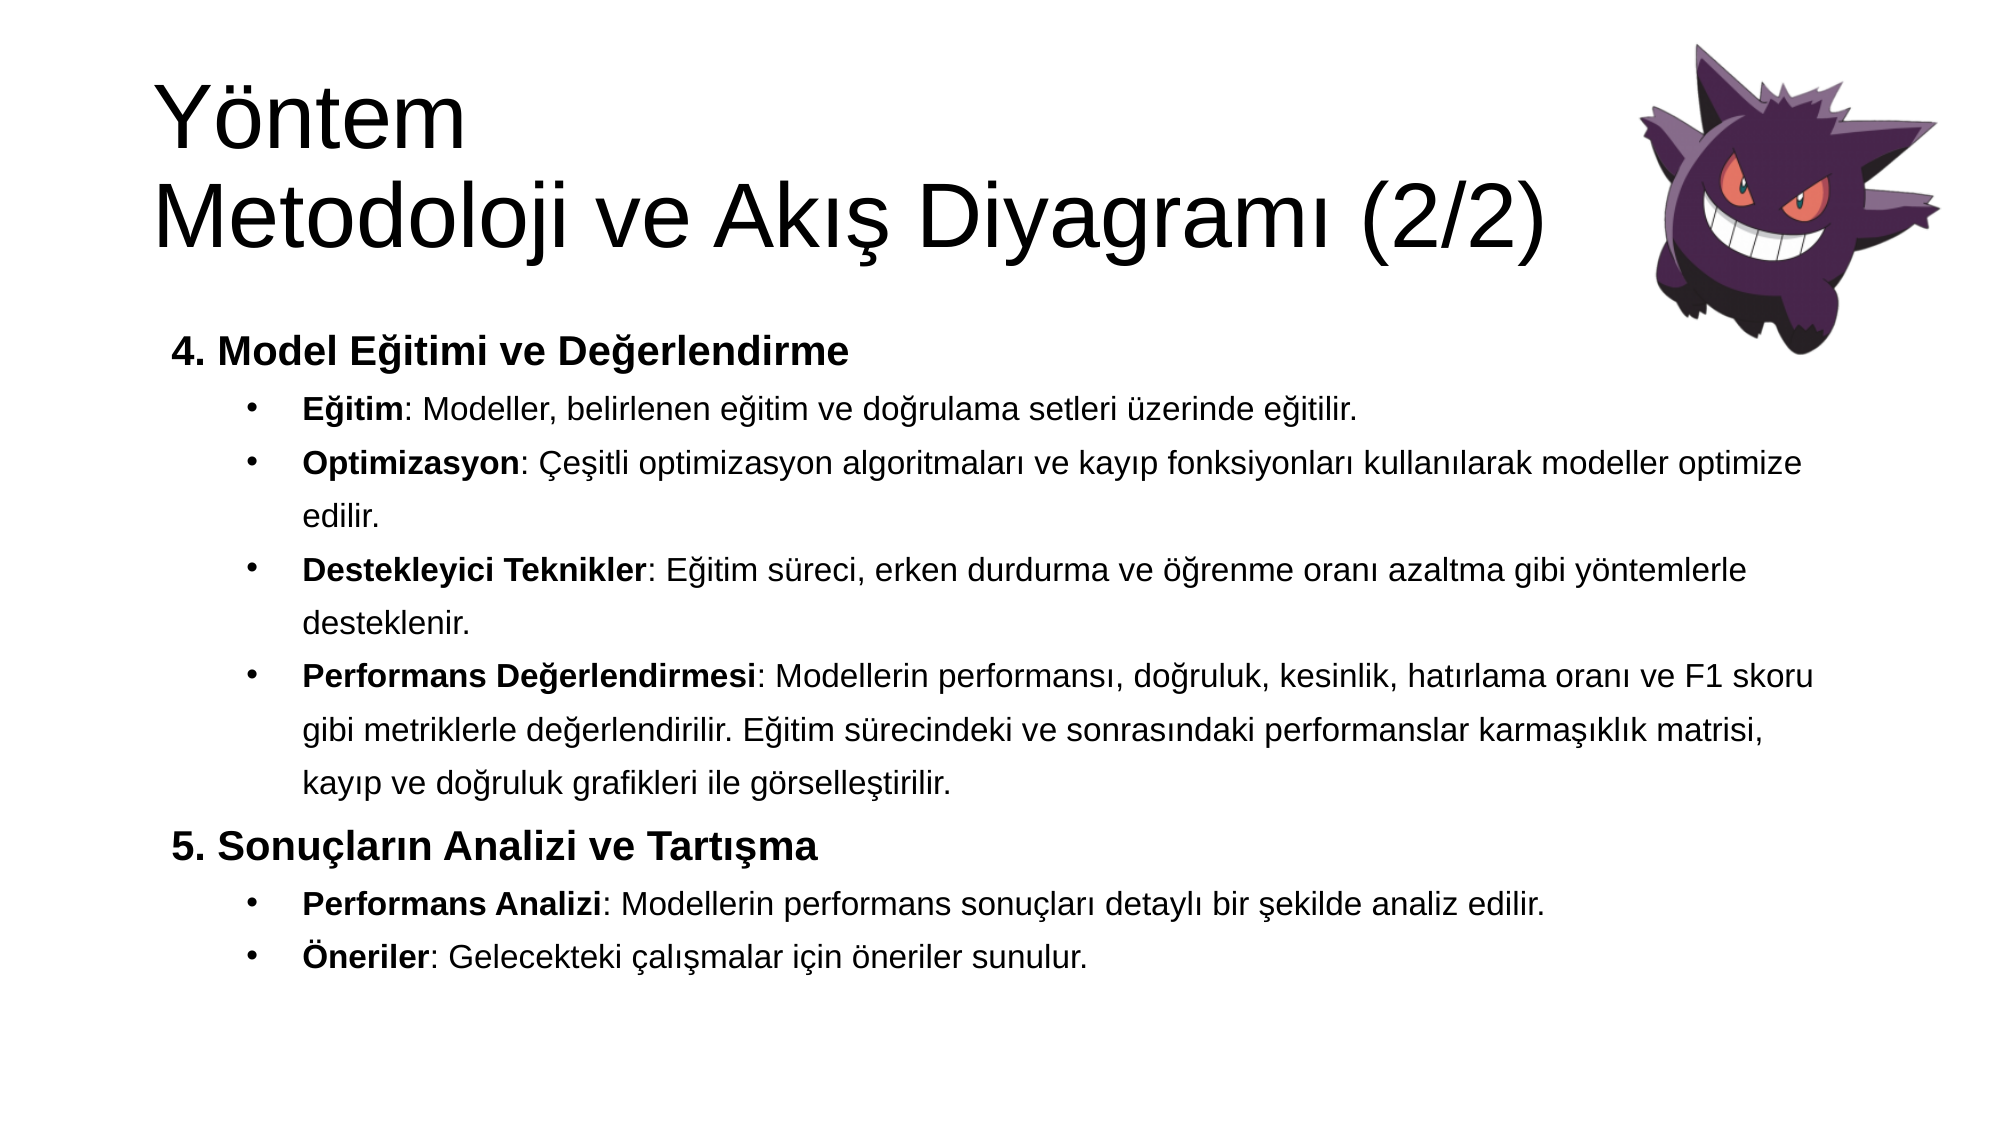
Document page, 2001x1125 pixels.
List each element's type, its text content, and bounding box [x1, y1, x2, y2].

picture [1626, 28, 1954, 371]
list 4. Model Eğitimi ve Değerlendirme Eğitim: Modeller, belirlenen eğitim ve doğrulama setleri üzerinde eğitilir. Optimizasyon: Çeşitli optimizasyon algoritmaları ve kayıp fonksiyonları kullanılarak modeller optimize edilir. Destekleyici Teknikler: Eğitim süreci, erken durdurma ve öğrenme oranı azaltma gibi yöntemlerle desteklenir. Performans Değerlendirmesi: Modellerin performansı, doğruluk, kesinlik, hatırlama oranı ve F1 skoru gibi metriklerle değerlendirilir. Eğitim sürecindeki ve sonrasındaki performanslar karmaşıklık matrisi, kayıp ve doğruluk grafikleri ile görselleştirilir. 5. Sonuçların Analizi ve Tartışma Performans Analizi: Modellerin performans sonuçları detaylı bir şekilde analiz edilir. Öneriler: Gelecekteki çalışmalar için öneriler sunulur. [137, 299, 1863, 1014]
title Yöntem Metodoloji ve Akış Diyagramı (2/2) [137, 59, 1621, 278]
